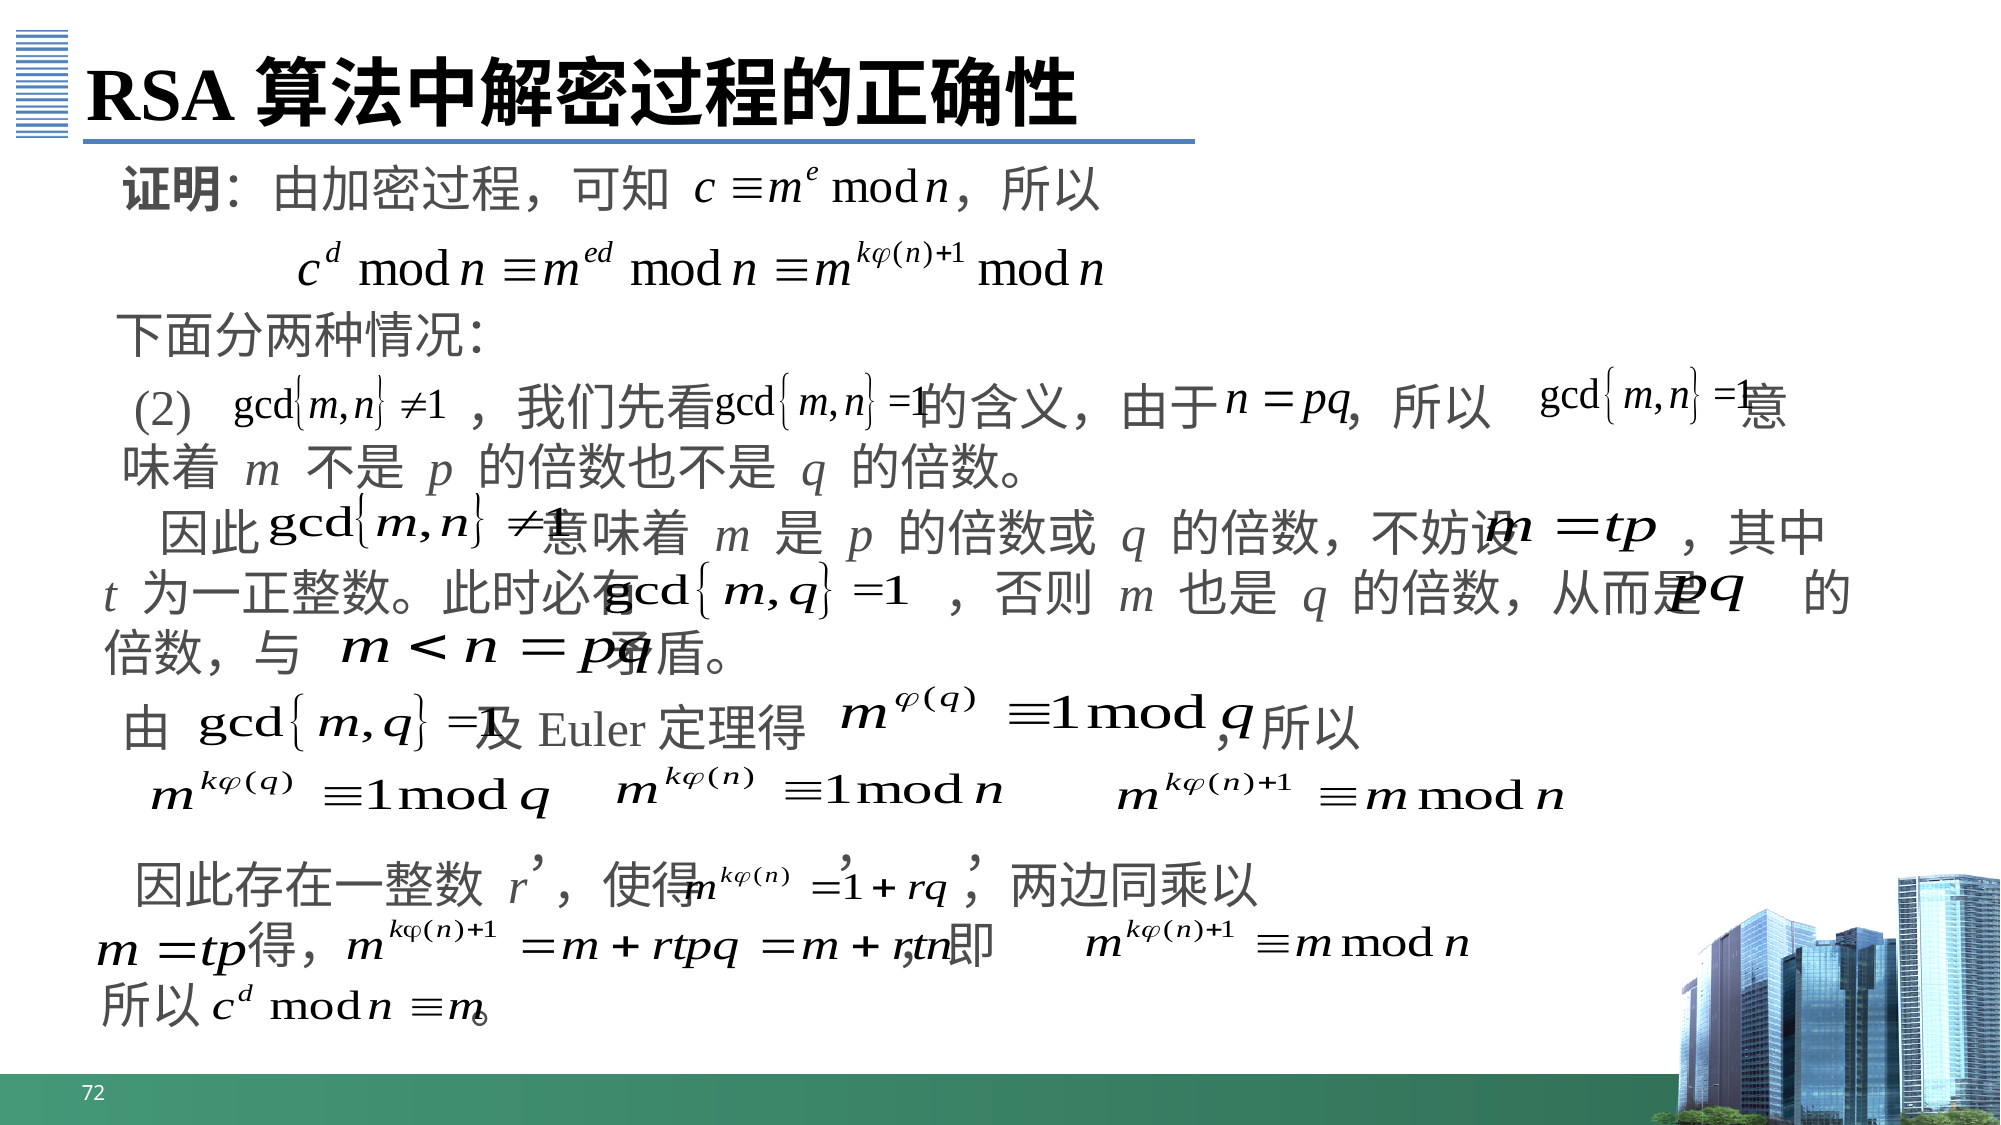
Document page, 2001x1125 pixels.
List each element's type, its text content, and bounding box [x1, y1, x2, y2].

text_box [1076, 910, 1481, 968]
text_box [686, 149, 961, 215]
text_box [828, 675, 1267, 750]
text_box 证明：由加密过程，可知 ，所以 [106, 149, 1346, 285]
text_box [676, 858, 956, 907]
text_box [189, 689, 510, 762]
text_box (2) ，我们先看 的含义，由于 ，所以 意味着 m 不是 p 的倍数也不是 q 的倍数。 [106, 367, 1850, 493]
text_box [595, 557, 916, 630]
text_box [1106, 763, 1577, 821]
text_box 下面分两种情况： [99, 295, 631, 371]
picture [15, 29, 68, 139]
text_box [259, 493, 580, 555]
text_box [204, 974, 495, 1031]
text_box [227, 375, 453, 437]
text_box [1472, 504, 1673, 563]
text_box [1217, 381, 1362, 435]
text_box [337, 909, 967, 978]
slide_number 72 [66, 1072, 184, 1113]
text_box 因此存在一整数 r ，使得 ，两边同乘以 得， ，即 所以 。 [63, 846, 1688, 1041]
title RSA算法中解密过程的正确性 [73, 43, 1655, 137]
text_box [605, 757, 1016, 815]
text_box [1650, 565, 1763, 623]
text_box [139, 760, 562, 828]
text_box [289, 229, 1114, 299]
text_box 由 及Euler定理得 ，所以 ， ， ， [50, 688, 1913, 884]
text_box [1533, 362, 1759, 434]
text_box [708, 368, 934, 441]
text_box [328, 628, 665, 684]
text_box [86, 928, 260, 986]
text_box 因此 意味着 m 是 p 的倍数或 q 的倍数，不妨设 ，其中 t 为一正整数。此时必有 ，否则 m 也是 q 的倍数，从而是 的倍数，与 矛盾。 [88, 493, 1875, 688]
